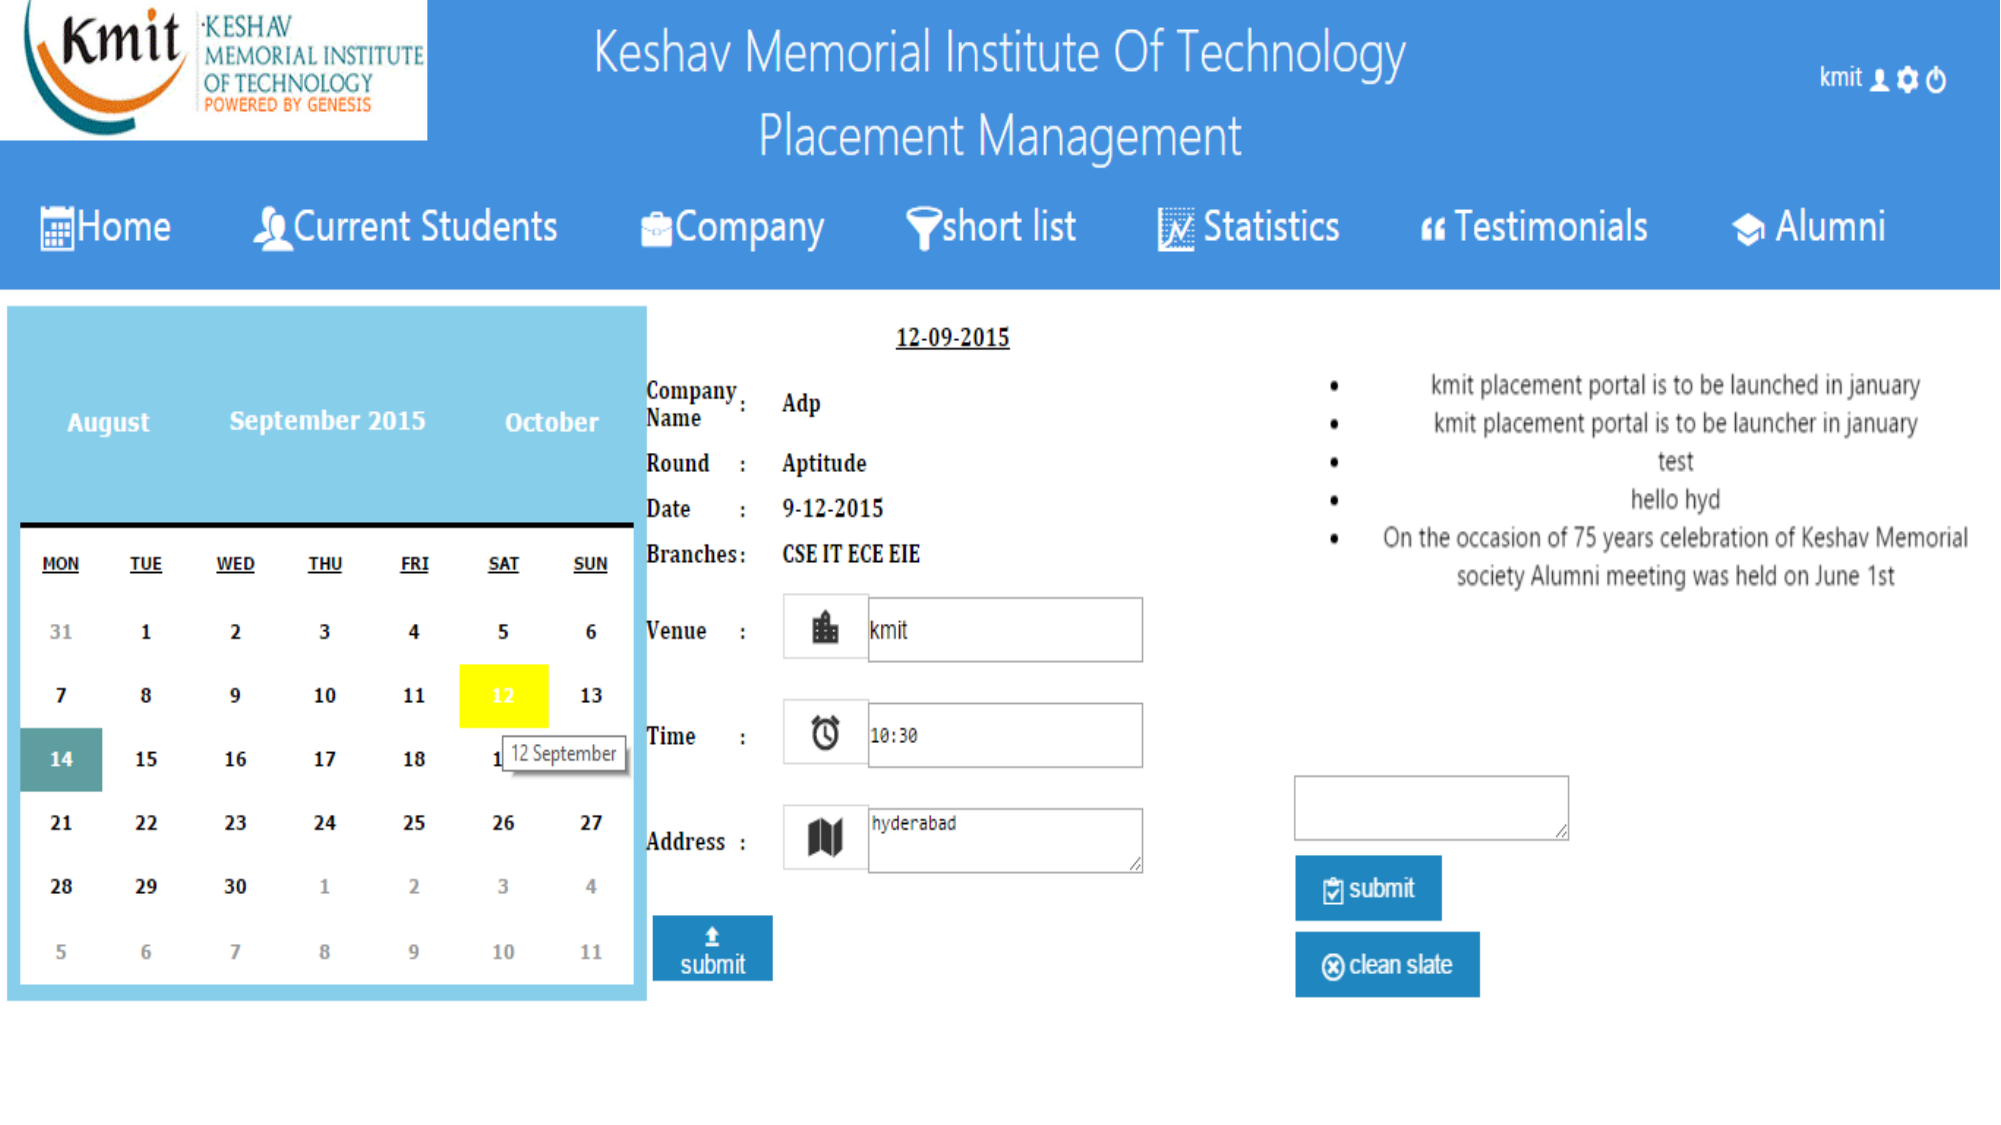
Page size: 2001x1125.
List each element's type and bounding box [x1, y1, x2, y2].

list [0, 0, 2000, 1125]
